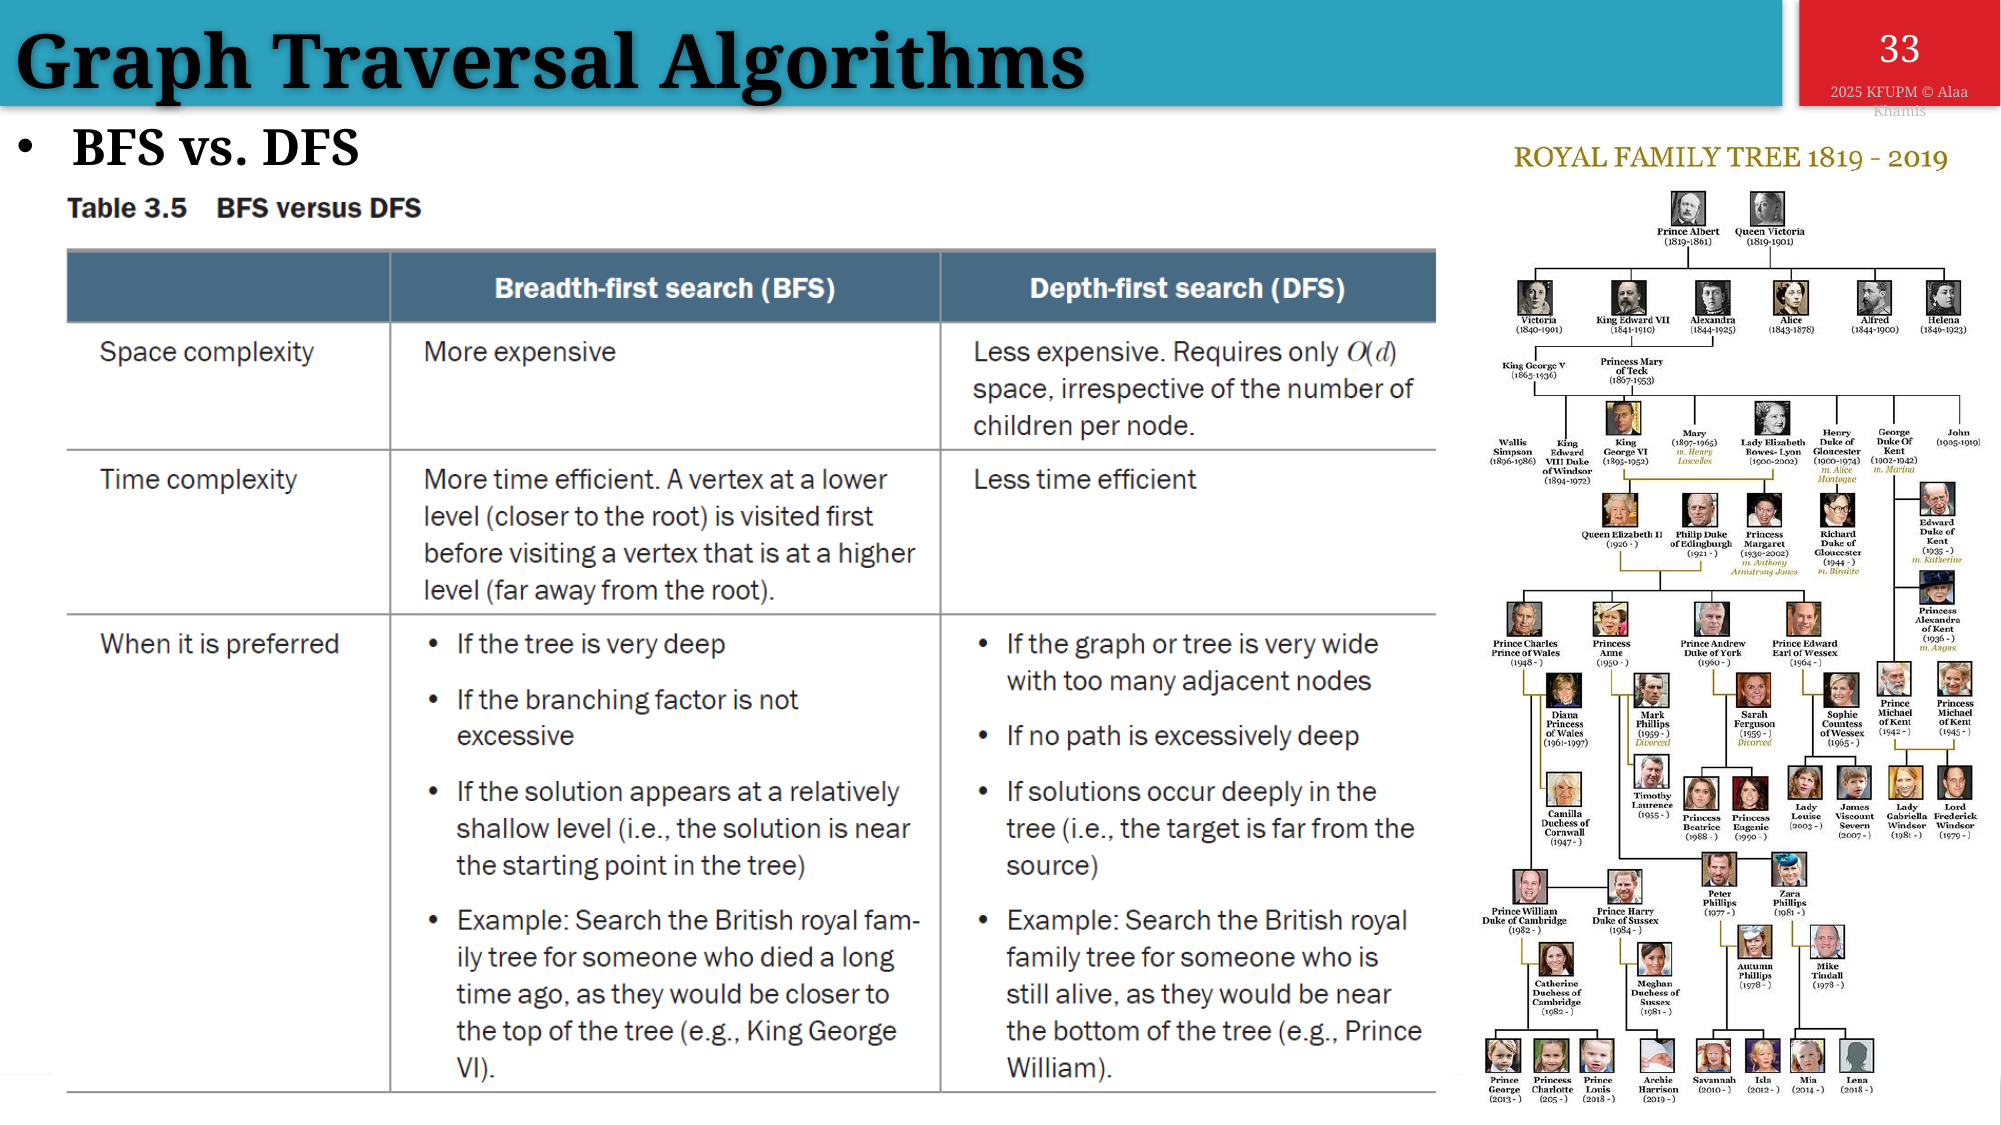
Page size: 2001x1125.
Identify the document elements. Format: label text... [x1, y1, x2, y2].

picture [53, 183, 1456, 1109]
text_box Graph Traversal Algorithms [0, 0, 1753, 110]
text_box BFS vs. DFS [1, 107, 2000, 183]
picture [1462, 130, 1999, 1123]
